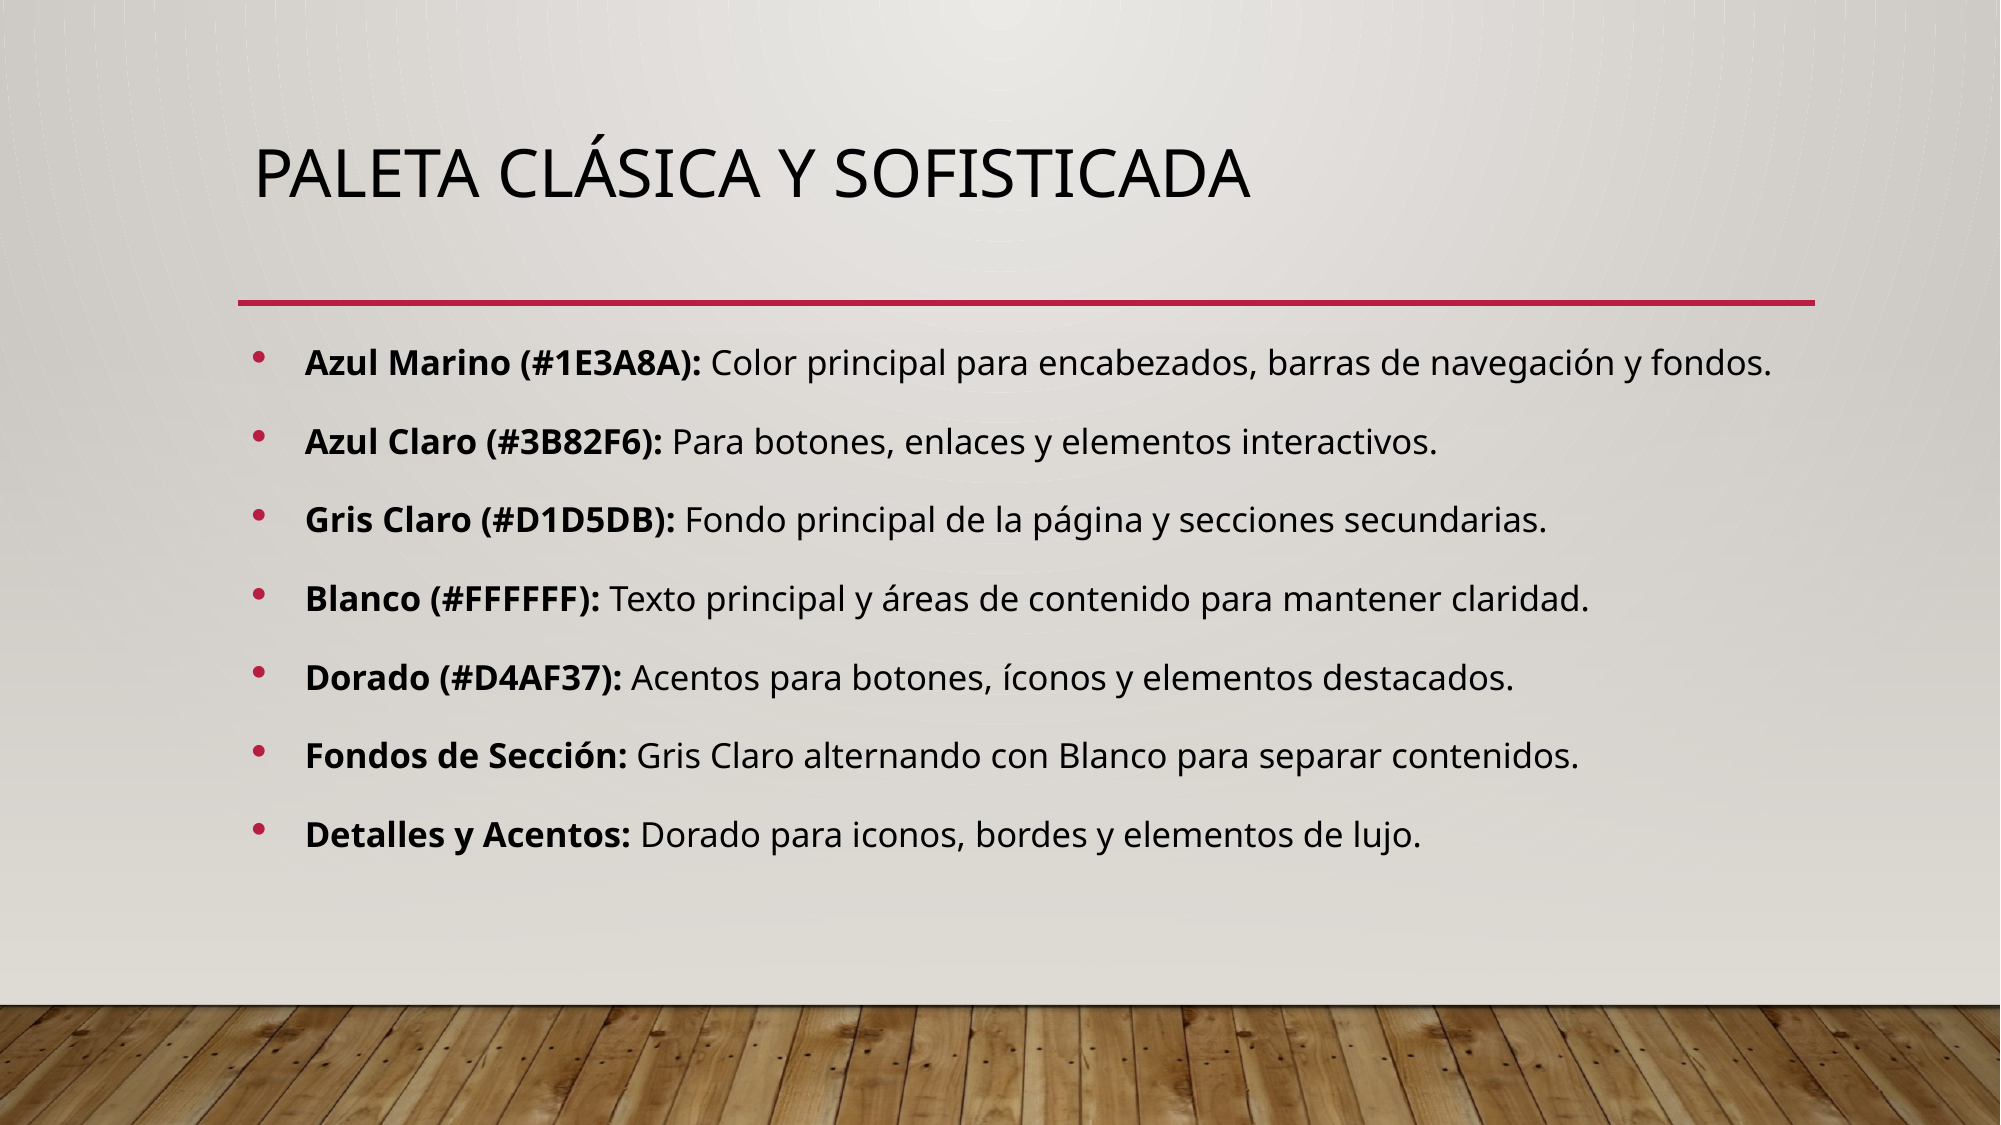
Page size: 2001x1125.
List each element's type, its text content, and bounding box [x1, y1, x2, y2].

title Paleta Clásica y Sofisticada [238, 131, 1814, 305]
picture [0, 1005, 2000, 1125]
list Azul Marino (#1E3A8A): Color principal para encabezados, barras de navegación y fondos. Azul Claro (#3B82F6): Para botones, enlaces y elementos interactivos. Gris Claro (#D1D5DB): Fondo principal de la página y secciones secundarias. Blanco (#FFFFFF): Texto principal y áreas de contenido para mantener claridad. Dorado (#D4AF37): Acentos para botones, íconos y elementos destacados. Fondos de Sección: Gris Claro alternando con Blanco para separar contenidos. Detalles y Acentos: Dorado para iconos, bordes y elementos de lujo. [238, 330, 1814, 897]
